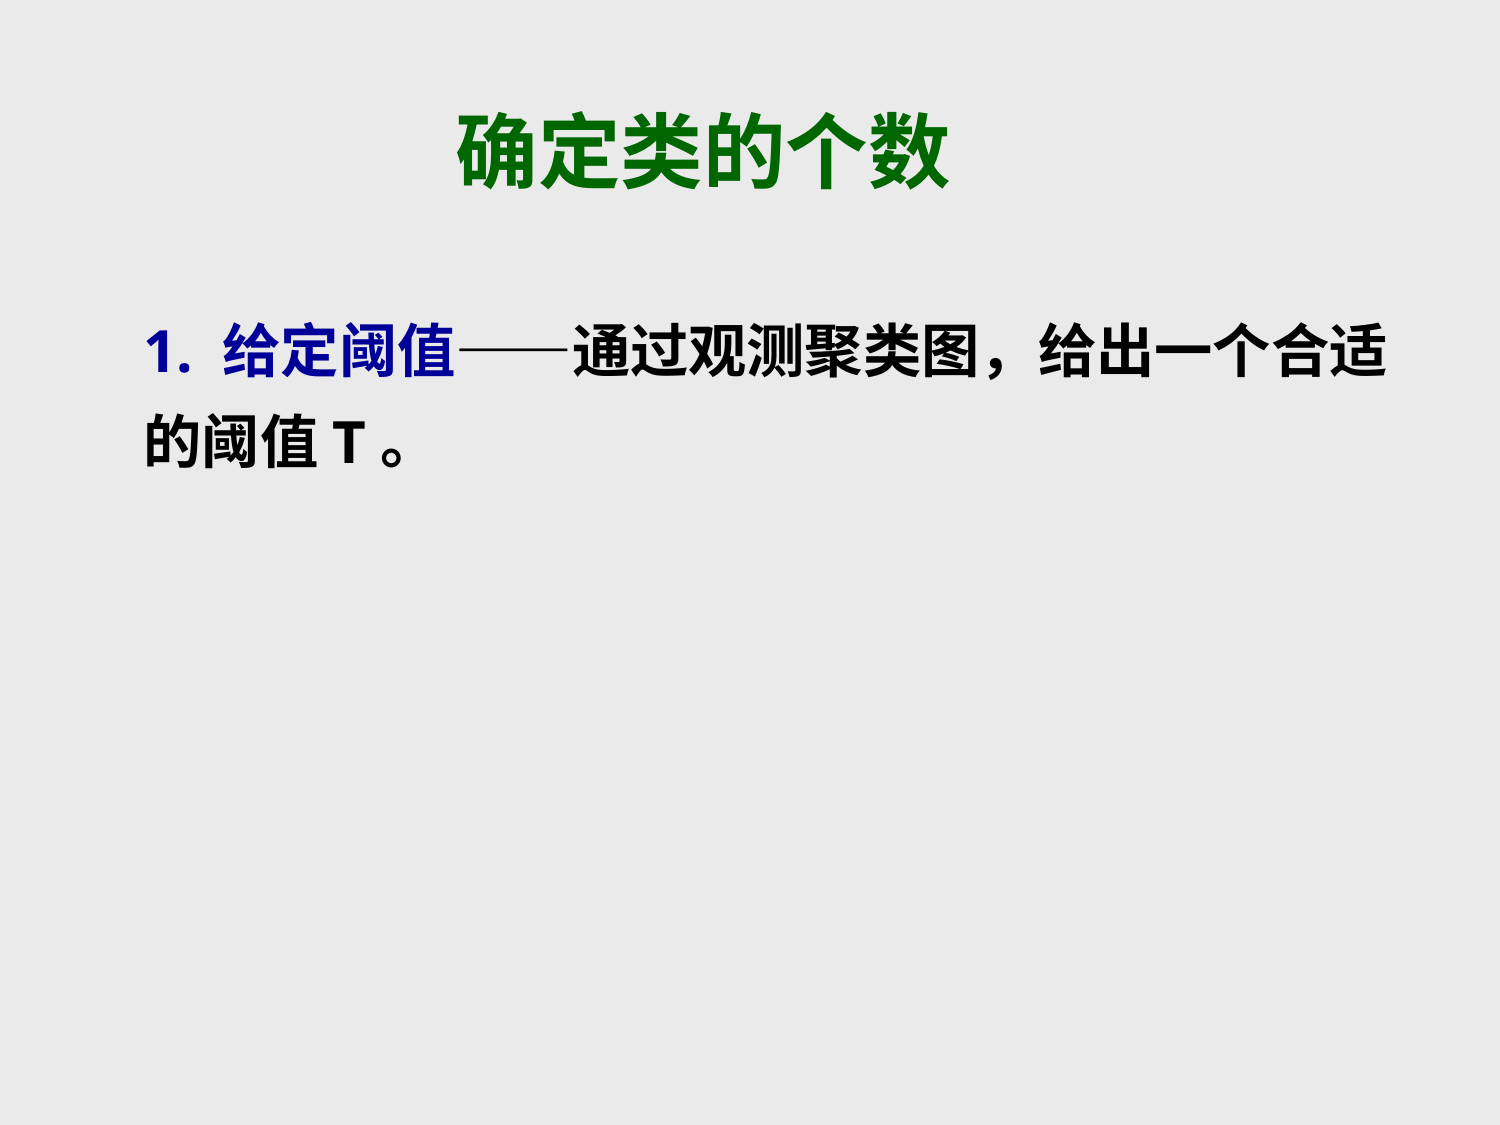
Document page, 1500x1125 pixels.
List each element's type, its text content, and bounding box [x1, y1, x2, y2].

text_box 1. 给定阈值——通过观测聚类图，给出一个合适的阈值T。 [128, 285, 1409, 483]
text_box 确定类的个数 [437, 91, 970, 207]
